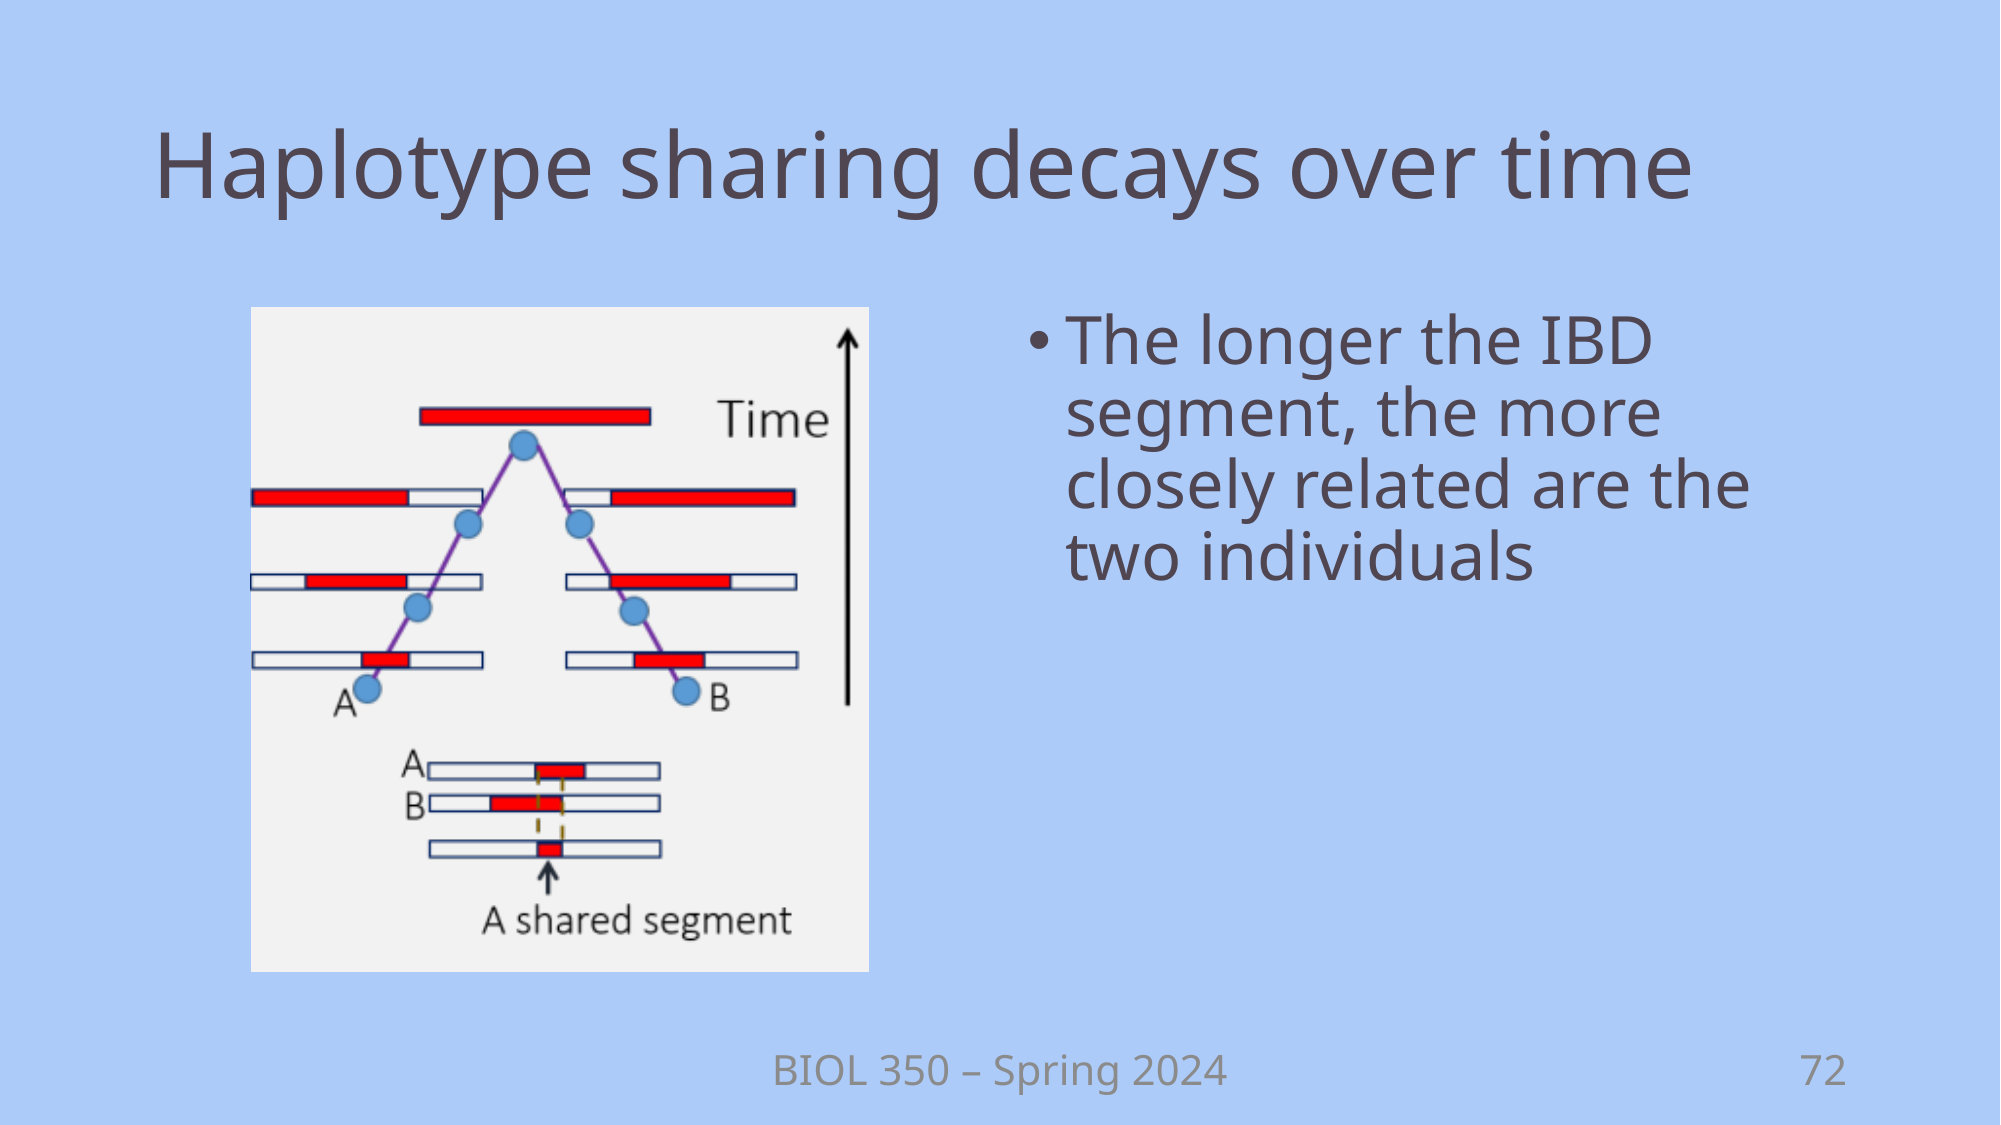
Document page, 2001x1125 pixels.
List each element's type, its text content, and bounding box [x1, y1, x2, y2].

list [250, 306, 870, 972]
slide_number 72 [1412, 1042, 1863, 1103]
footer BIOL 350 – Spring 2024 [662, 1042, 1338, 1103]
list The longer the IBD segment, the more closely related are the two individuals [1012, 299, 1863, 1014]
title Haplotype sharing decays over time [137, 59, 1863, 278]
